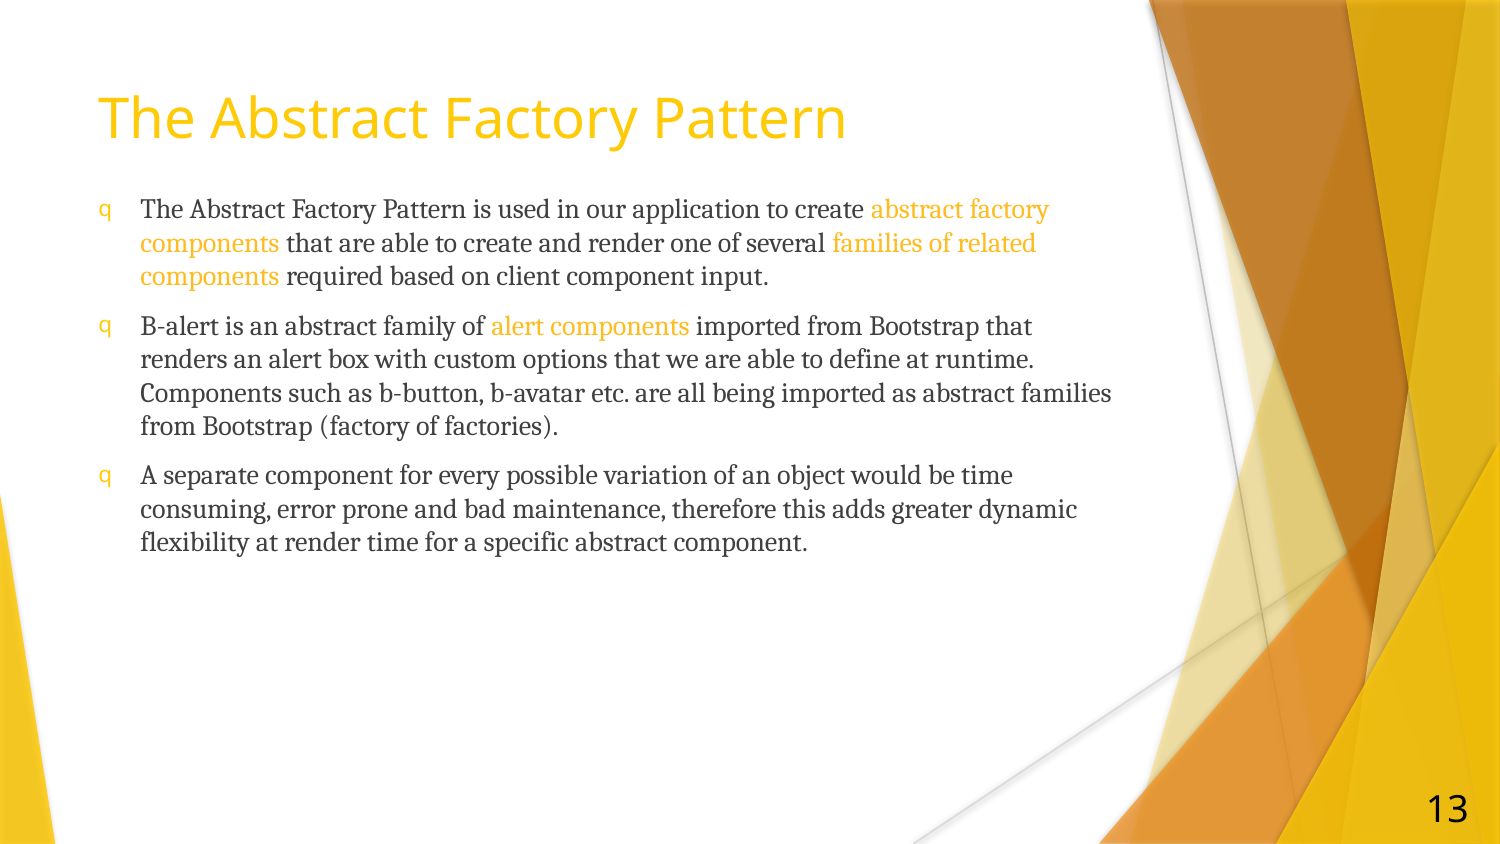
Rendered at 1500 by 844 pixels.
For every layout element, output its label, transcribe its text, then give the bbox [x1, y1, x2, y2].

list The Abstract Factory Pattern is used in our application to create abstract factory components that are able to create and render one of several families of related components required based on client component input. B-alert is an abstract family of alert components imported from Bootstrap that renders an alert box with custom options that we are able to define at runtime. Components such as b-button, b-avatar etc. are all being imported as abstract families from Bootstrap (factory of factories). A separate component for every possible variation of an object would be time consuming, error prone and bad maintenance, therefore this adds greater dynamic flexibility at render time for a specific abstract component. [83, 183, 1141, 661]
title The Abstract Factory Pattern [83, 75, 1141, 183]
slide_number 13 [1399, 788, 1484, 833]
